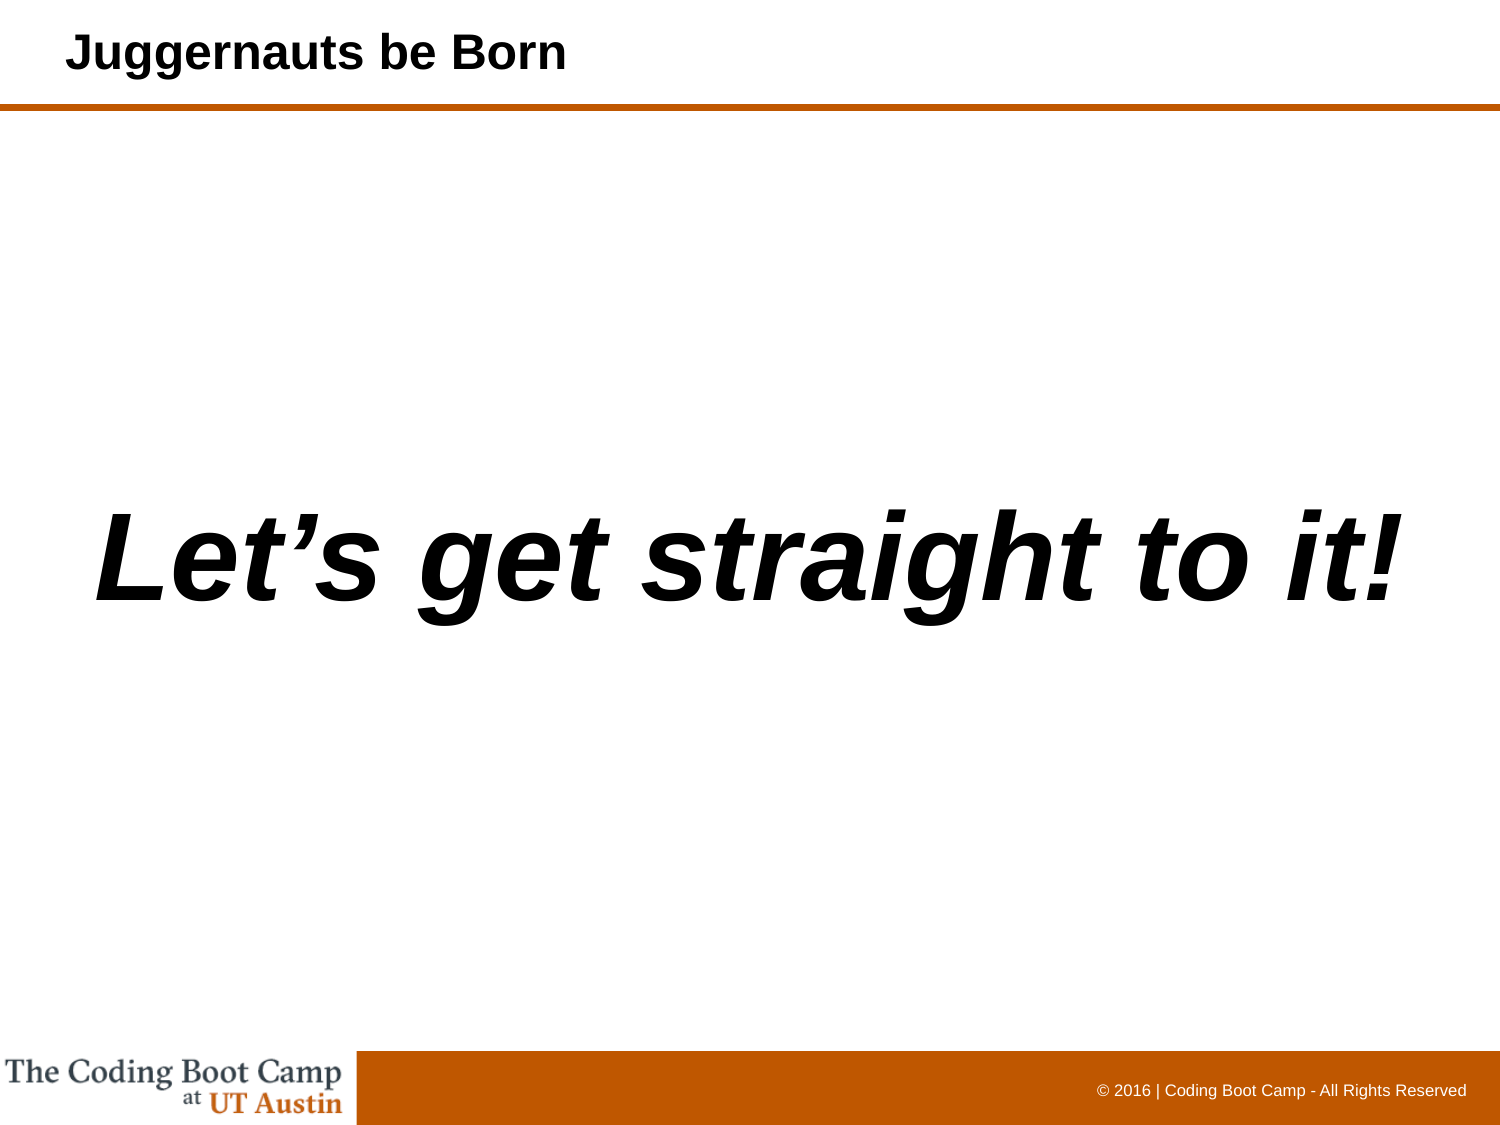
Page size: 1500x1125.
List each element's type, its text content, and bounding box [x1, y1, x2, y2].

picture [0, 1050, 357, 1125]
title Juggernauts be Born [50, 0, 948, 108]
text_box Let’s get straight to it! [50, 425, 1450, 675]
